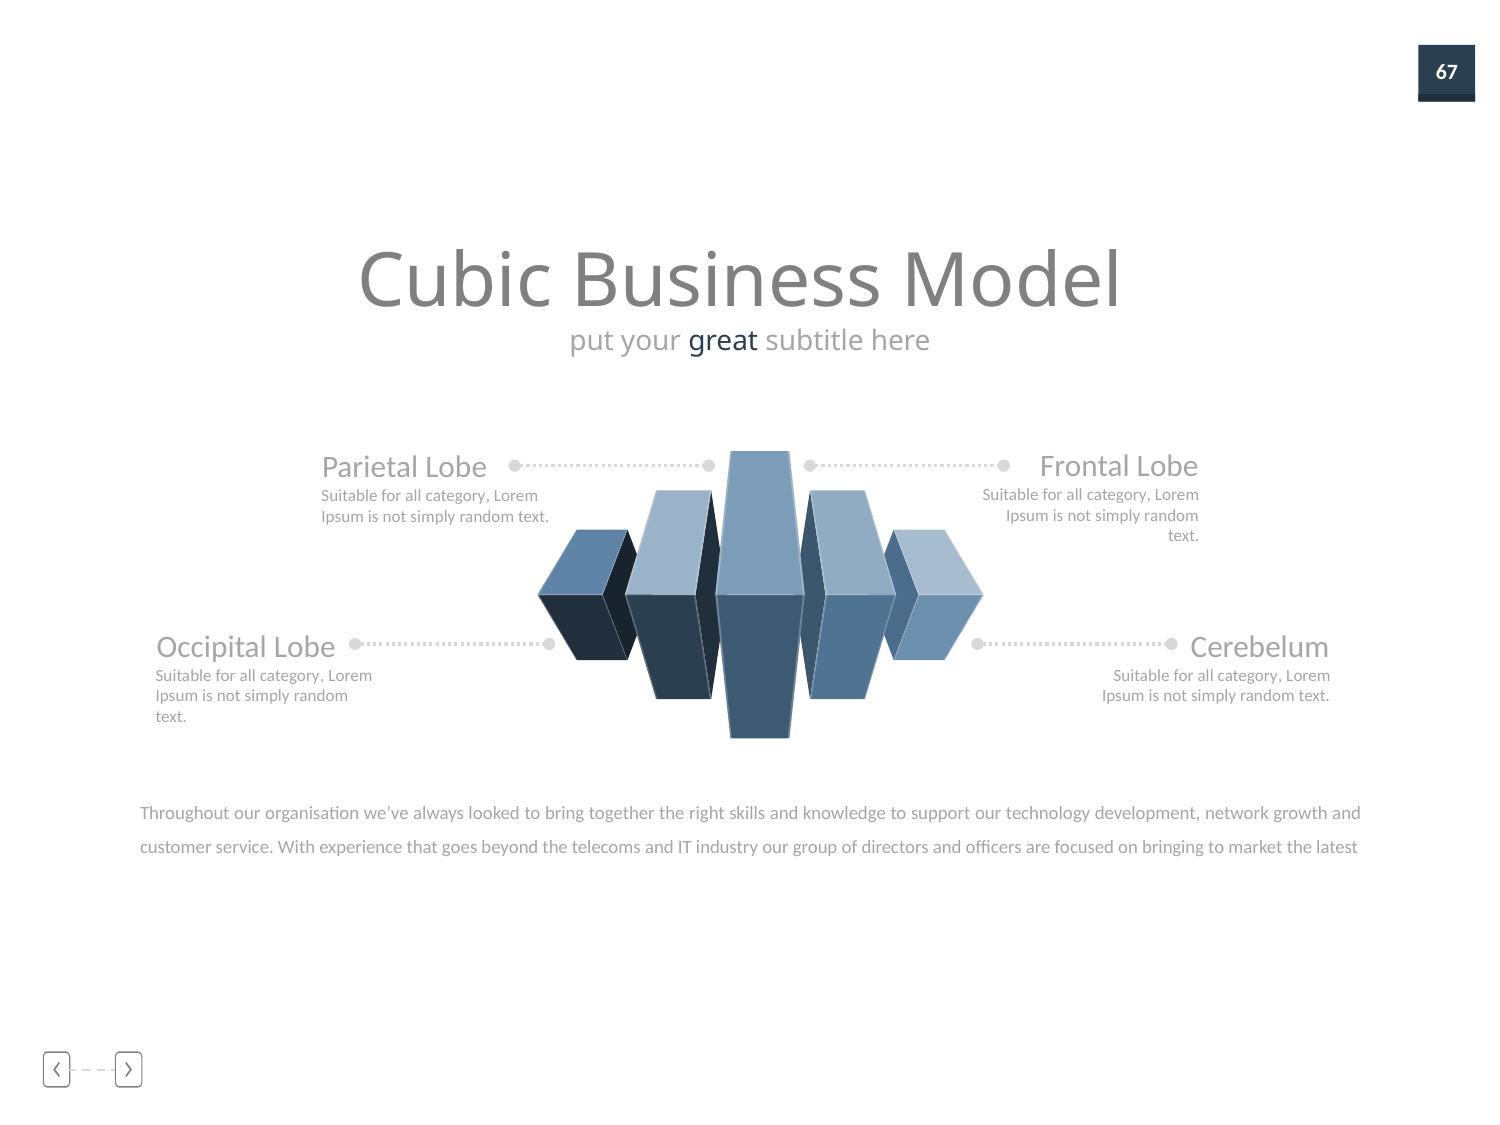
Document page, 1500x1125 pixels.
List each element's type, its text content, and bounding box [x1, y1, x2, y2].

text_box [1074, 618, 1346, 714]
text_box put your great subtitle here [554, 330, 946, 364]
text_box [140, 618, 397, 735]
text_box Cubic Business Model [342, 224, 1158, 330]
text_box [537, 451, 984, 739]
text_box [306, 439, 583, 535]
text_box Throughout our organisation we’ve always looked to bring together the right skills and knowledge to support our technology development, network growth and customer service. With experience that goes beyond the telecoms and IT industry our group of directors and officers are focused on bringing to market the latest [125, 782, 1375, 865]
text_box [957, 437, 1215, 554]
